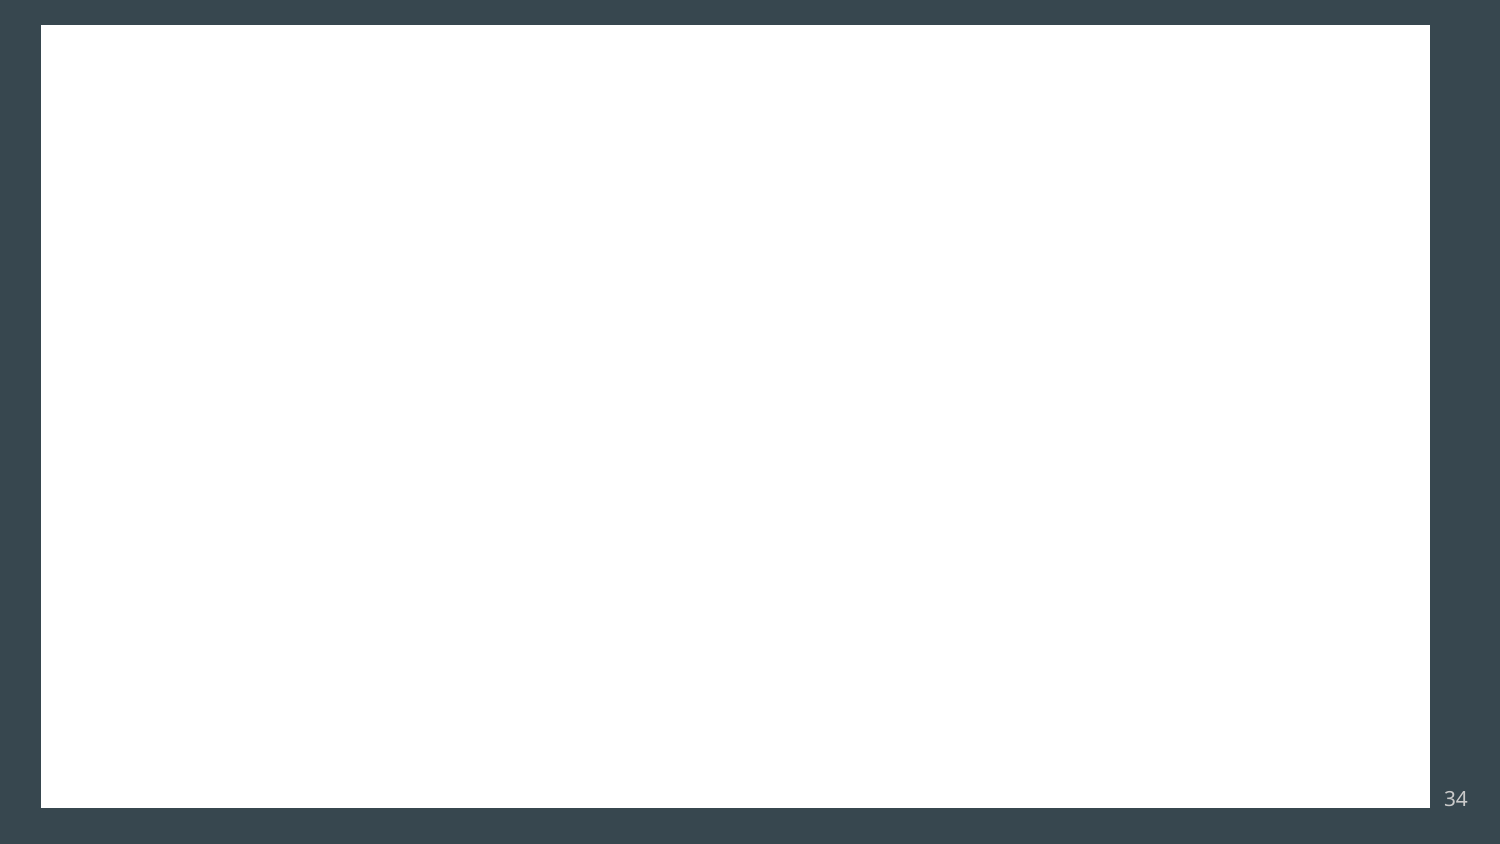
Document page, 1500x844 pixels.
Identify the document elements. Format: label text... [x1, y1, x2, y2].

slide_number ‹#› [1392, 767, 1483, 833]
picture [41, 24, 1430, 808]
